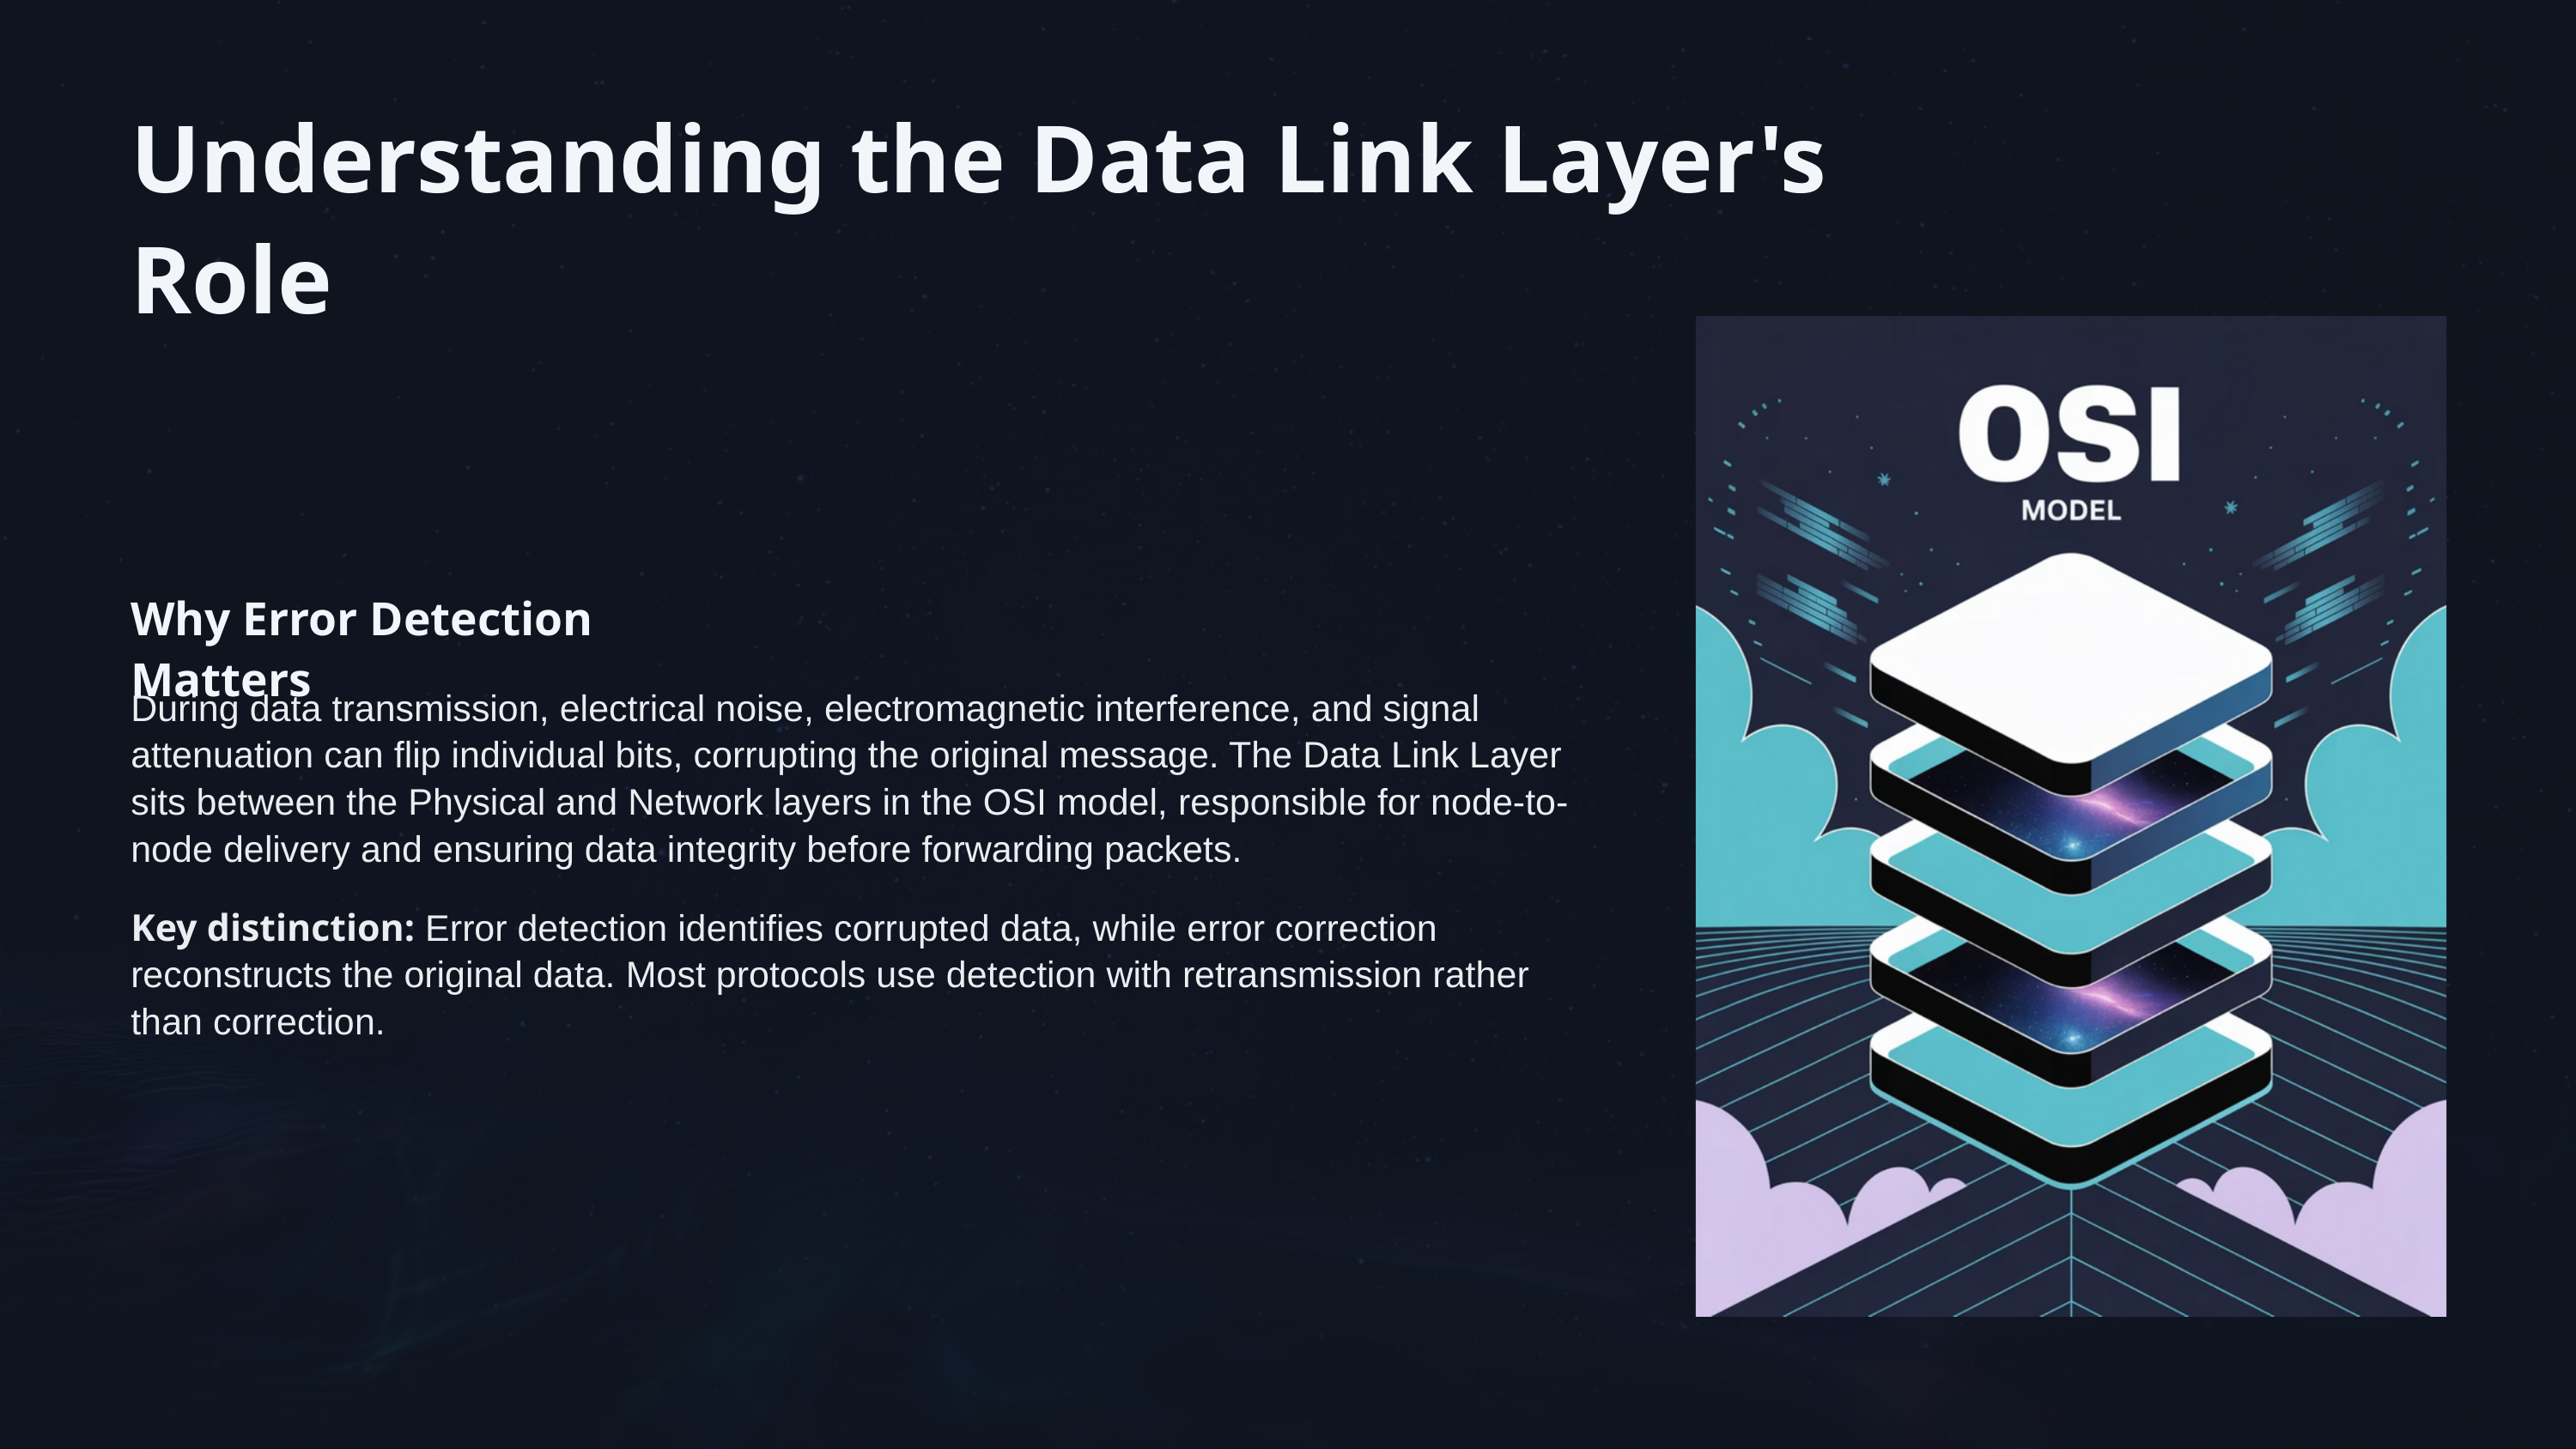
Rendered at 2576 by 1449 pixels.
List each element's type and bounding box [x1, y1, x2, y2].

text_box [1695, 315, 2447, 1318]
text_box [0, 0, 2576, 1449]
